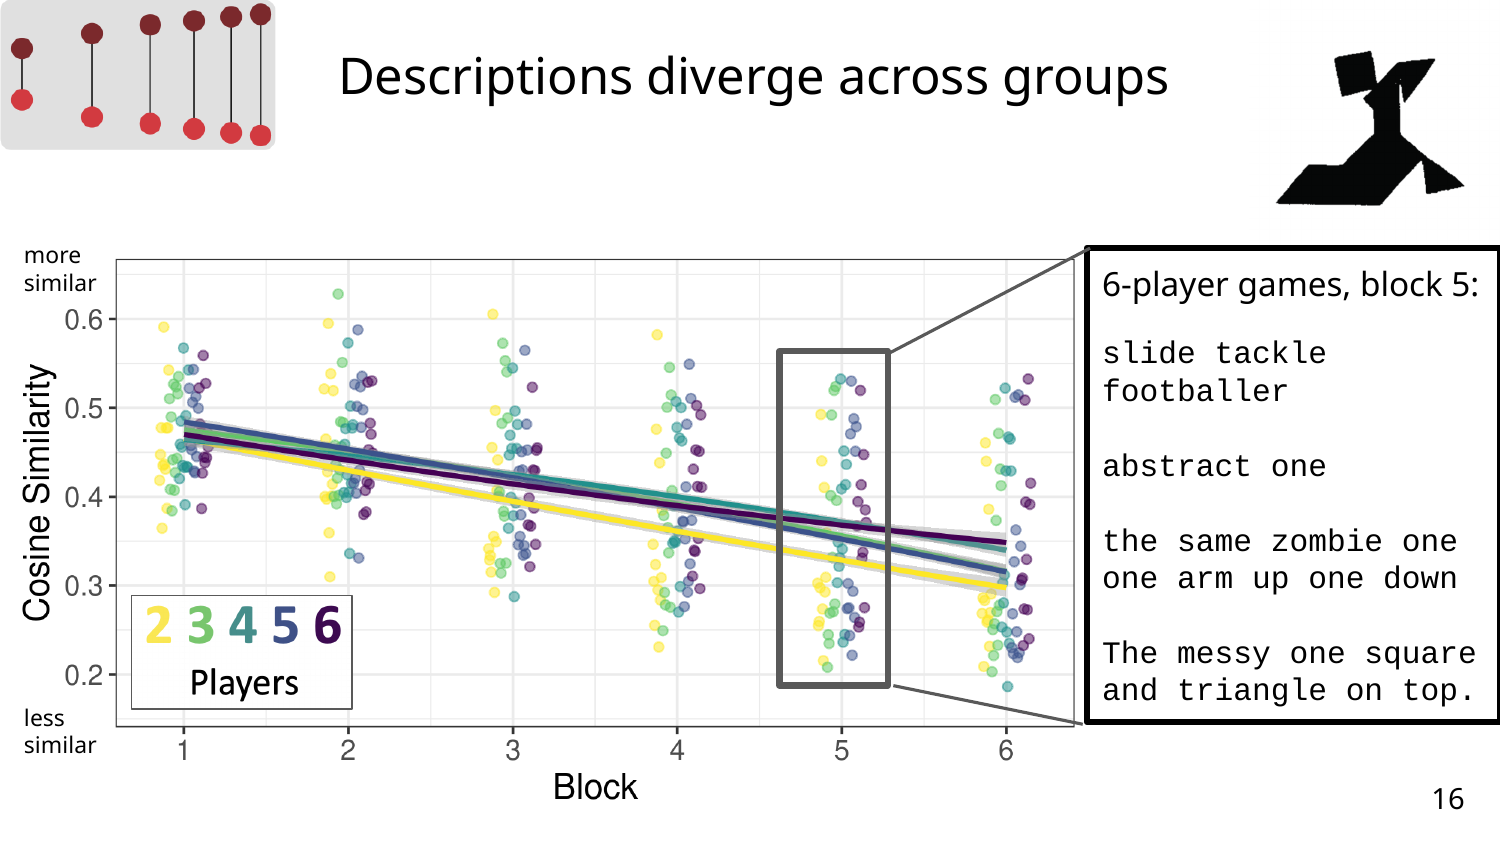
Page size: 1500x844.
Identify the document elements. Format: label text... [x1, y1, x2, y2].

slide_number ‹#› [1389, 764, 1480, 830]
title Descriptions diverge across groups [323, 19, 774, 121]
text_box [779, 0, 1500, 728]
picture [0, 0, 277, 151]
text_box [8, 225, 1088, 825]
